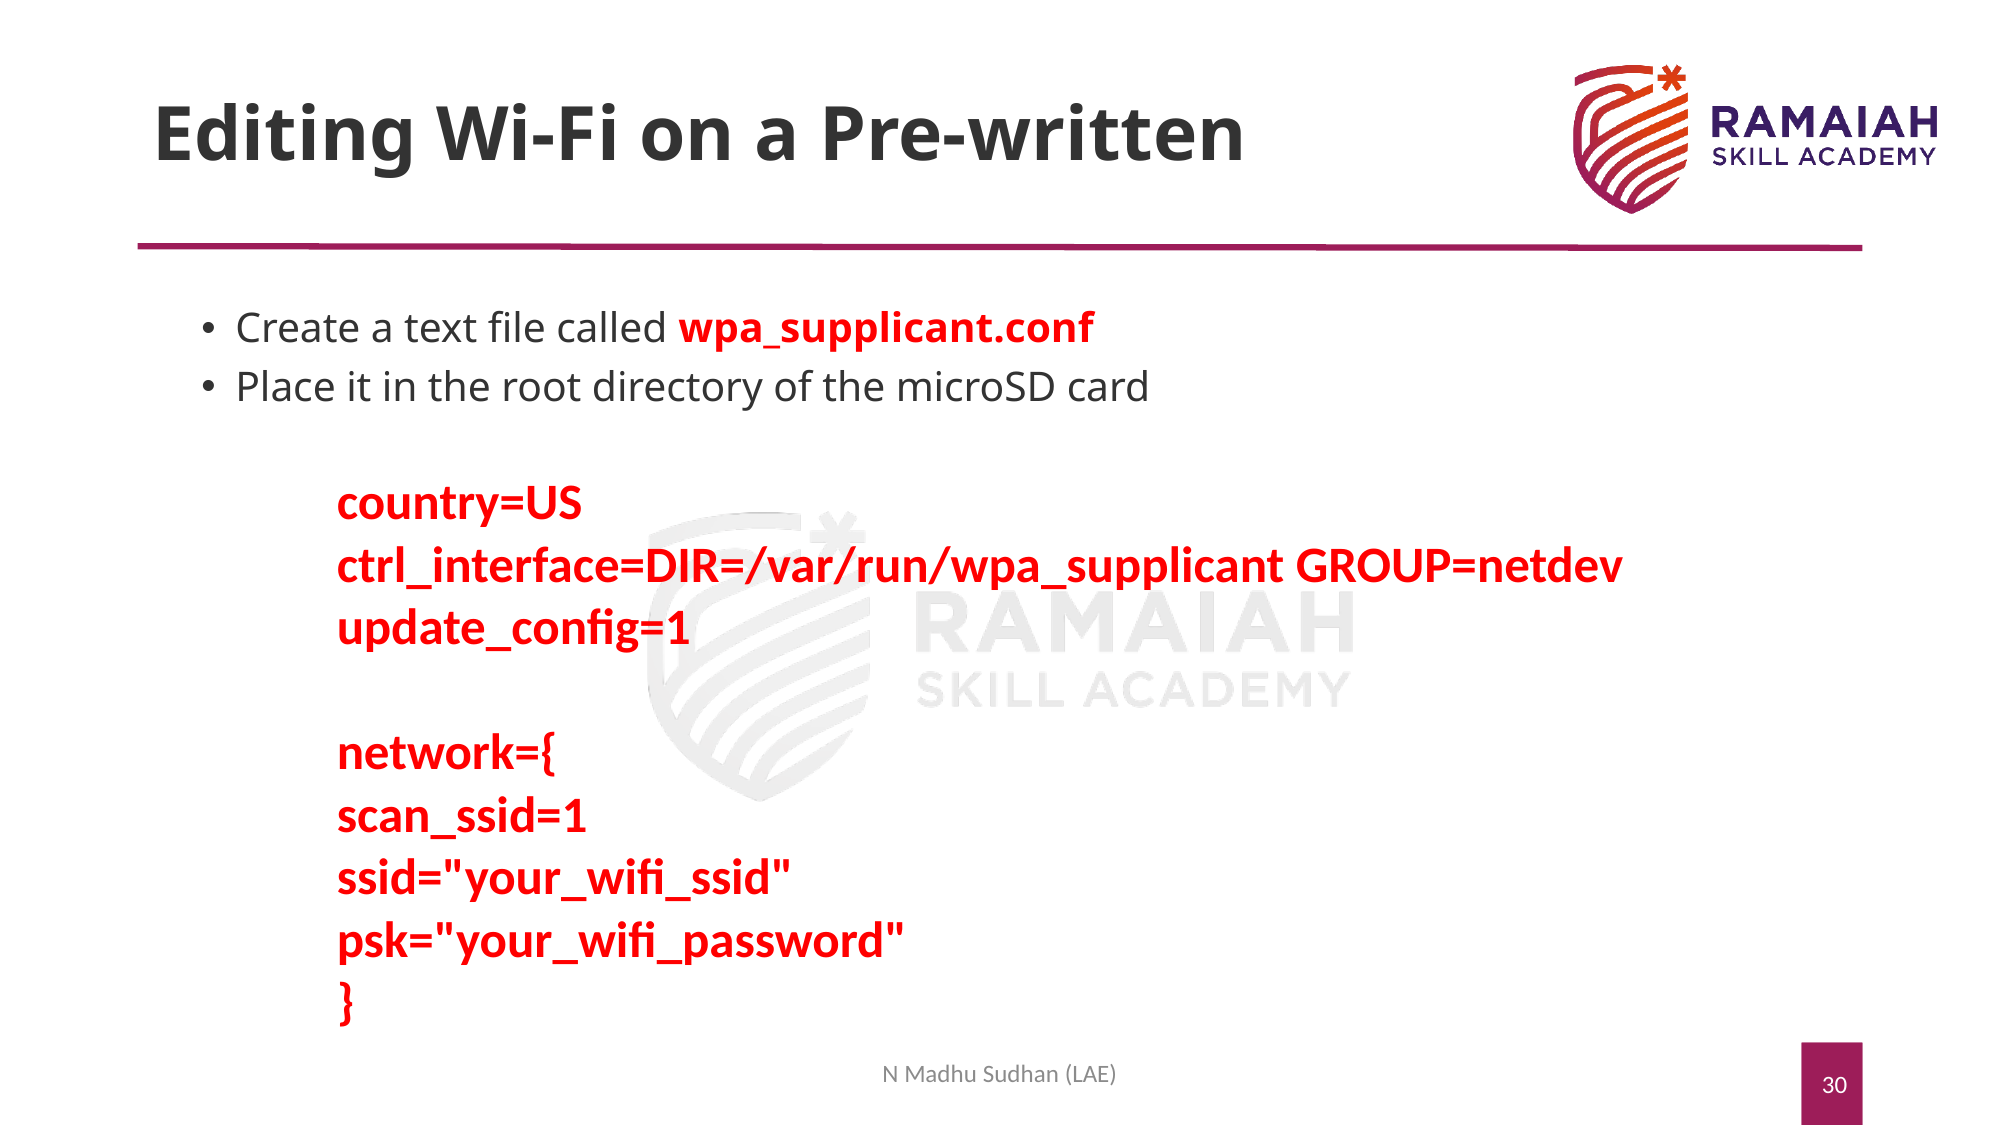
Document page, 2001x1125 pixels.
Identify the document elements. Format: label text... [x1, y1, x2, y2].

picture [1863, 64, 1937, 214]
list Create a text file called wpa_supplicant.conf Place it in the root directory of the microSD card country=US ctrl_interface=DIR=/var/run/wpa_supplicant GROUP=netdev update_config=1 network={ scan_ssid=1 ssid="your_wifi_ssid" psk="your_wifi_password" } [186, 299, 1814, 1044]
footer N Madhu Sudhan (LAE) [662, 1042, 1338, 1103]
title Editing Wi-Fi on a Pre-written [137, 27, 1863, 246]
